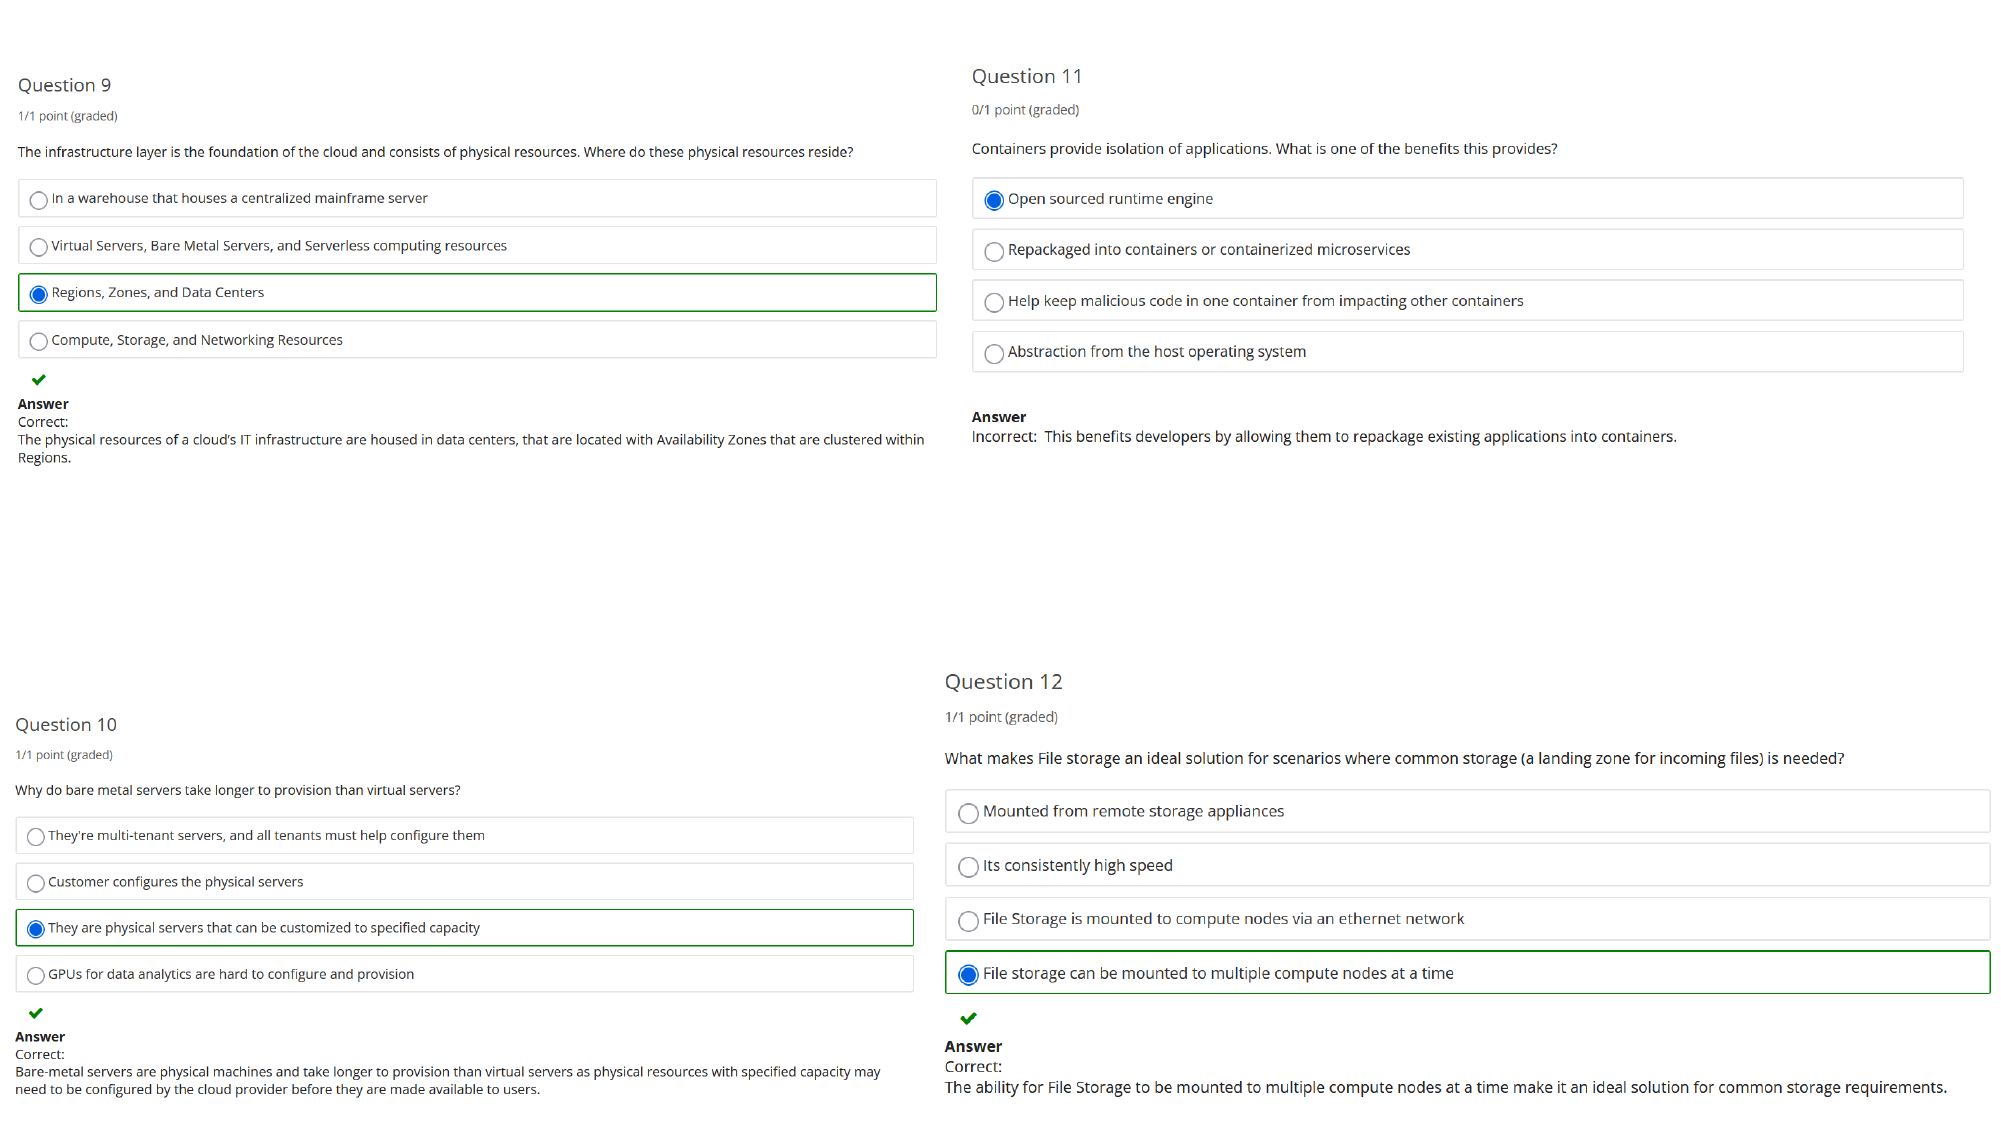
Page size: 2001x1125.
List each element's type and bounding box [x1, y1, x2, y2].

picture [962, 59, 2000, 460]
picture [940, 665, 1996, 1112]
picture [0, 65, 941, 480]
picture [0, 707, 927, 1108]
